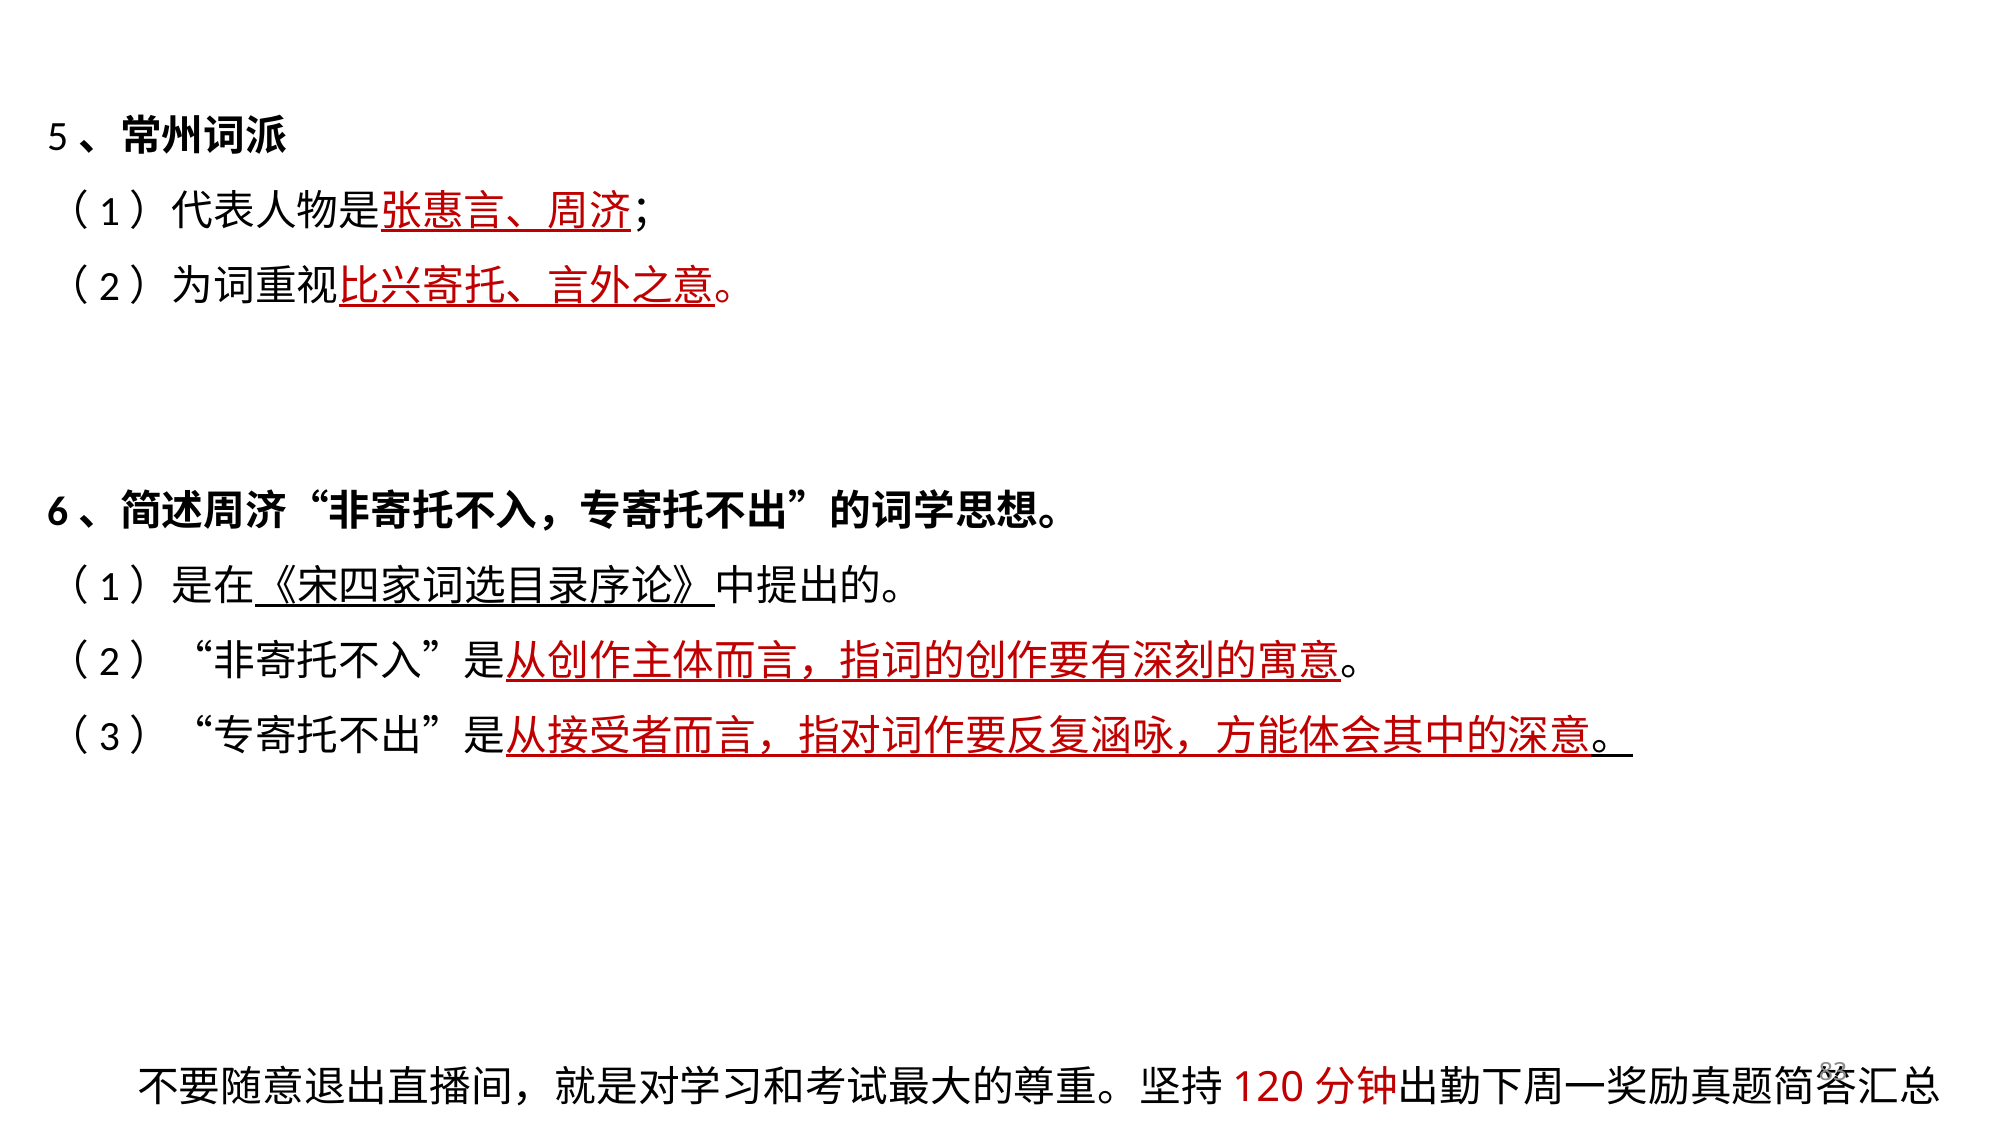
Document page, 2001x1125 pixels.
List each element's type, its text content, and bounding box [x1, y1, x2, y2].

slide_number 83 [1412, 1042, 1863, 1103]
text_box 5、常州词派 （1）代表人物是张惠言、周济； （2）为词重视比兴寄托、言外之意。 6、简述周济“非寄托不入，专寄托不出”的词学思想。​ （1）是在《宋四家词选目录序论》中提出的。 （2）“非寄托不入”是从创作主体而言，指词的创作要有深刻的寓意。 （3）“专寄托不出”是从接受者而言，指对词作要反复涵咏，方能体会其中的深意。 [32, 76, 1906, 767]
